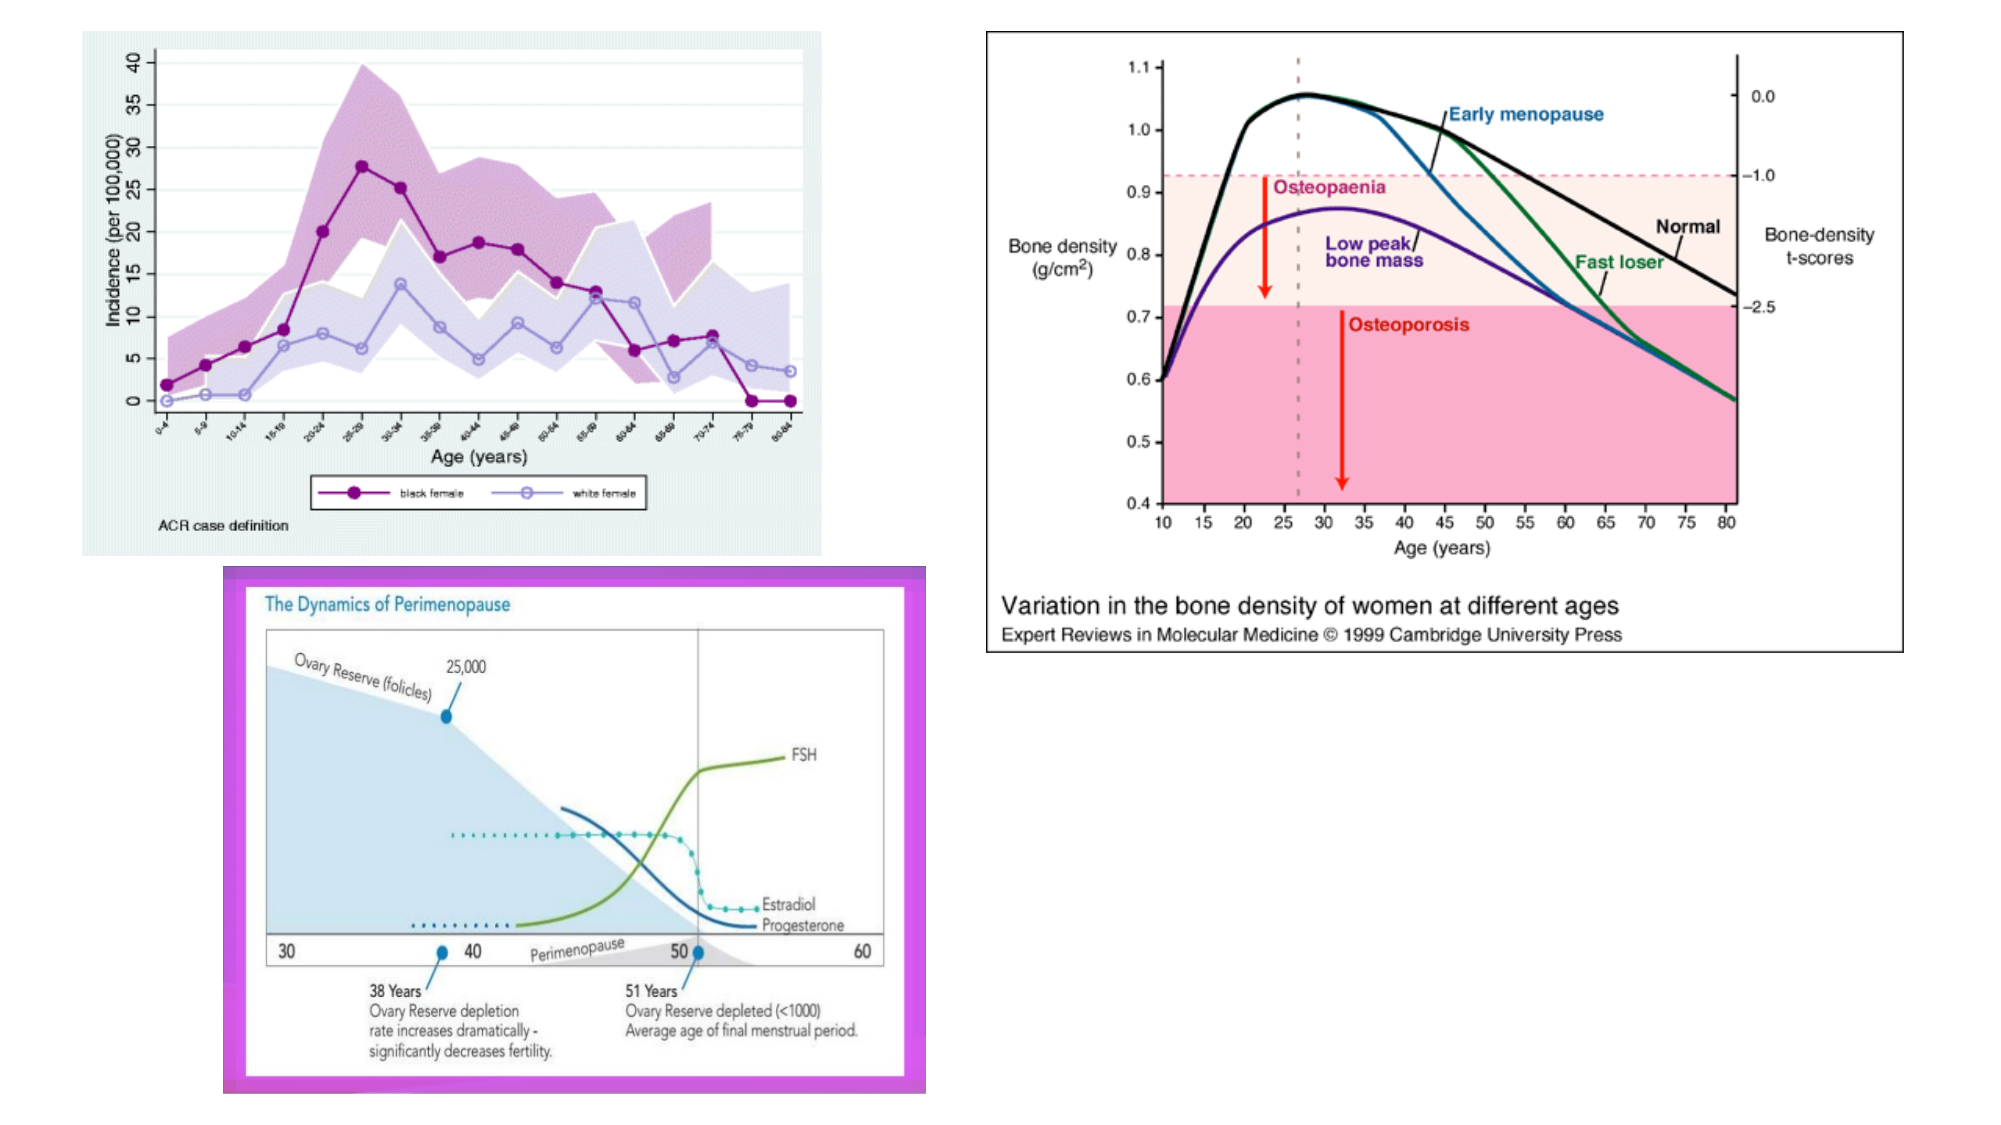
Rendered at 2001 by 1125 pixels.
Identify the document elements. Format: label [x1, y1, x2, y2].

text_box [82, 31, 1904, 1094]
